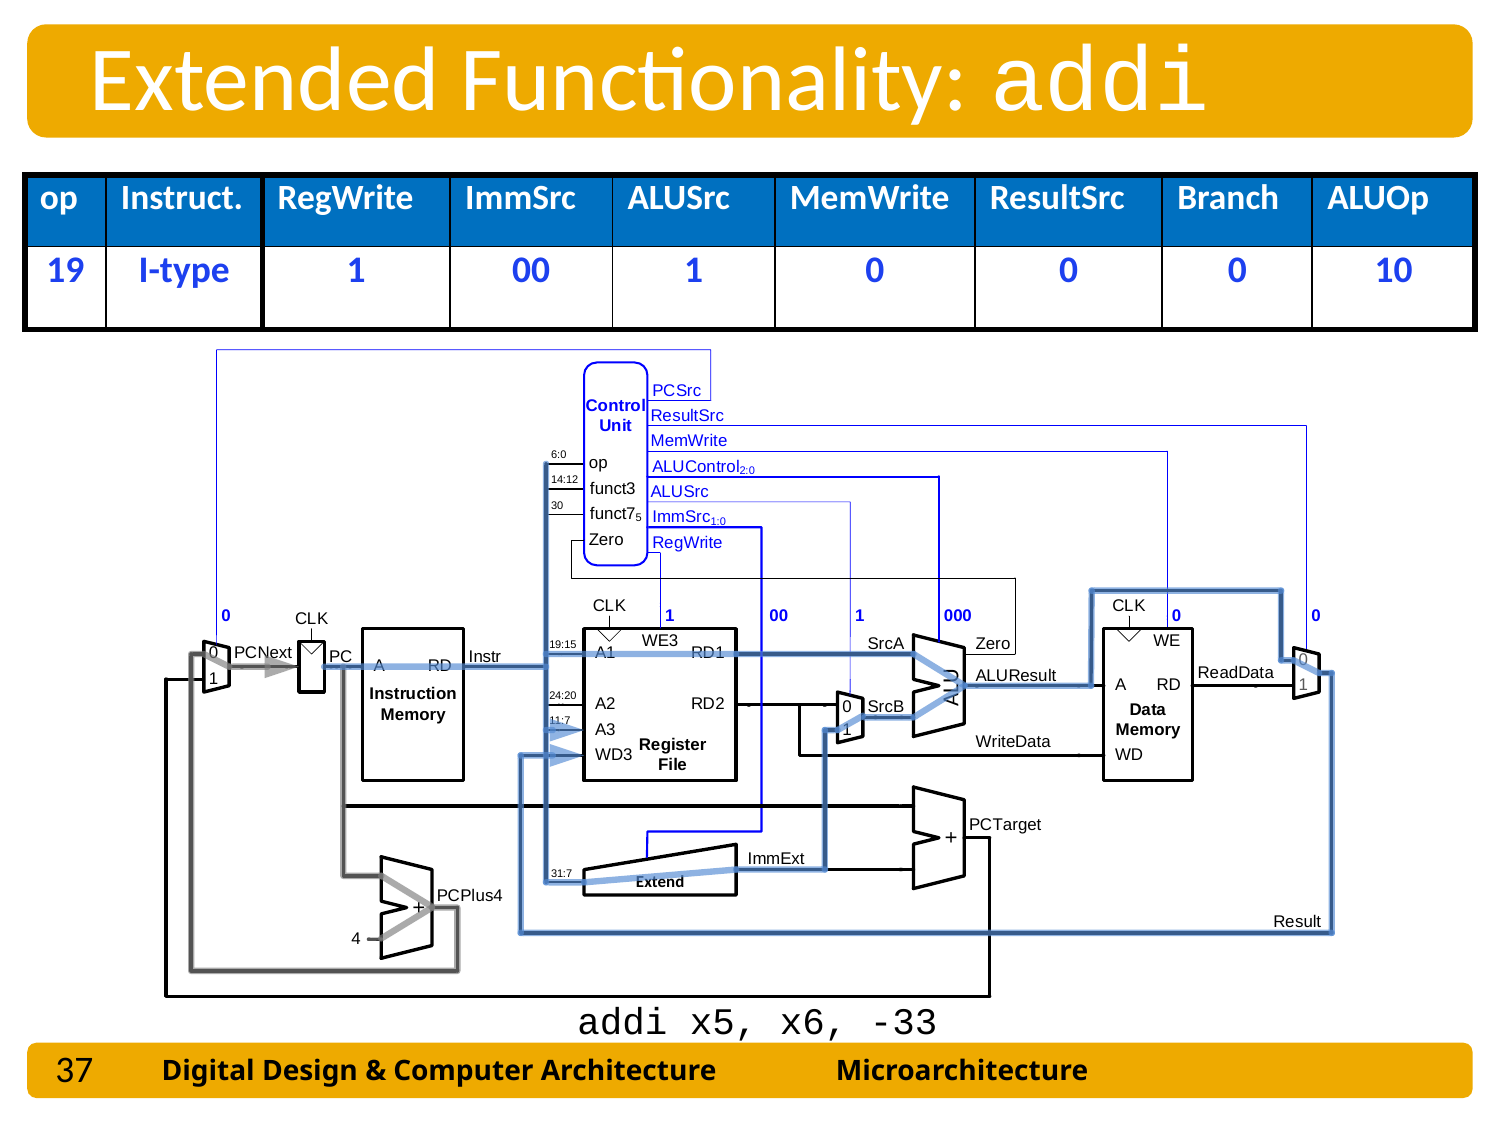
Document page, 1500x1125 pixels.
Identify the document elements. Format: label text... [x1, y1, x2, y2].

table_cell 19 [28, 247, 105, 327]
table_cell 10 [1313, 247, 1472, 327]
table_header Instruct. [107, 178, 260, 246]
table_cell 0 [776, 247, 974, 327]
table_header MemWrite [776, 178, 974, 246]
table_header ALUOp [1313, 178, 1472, 246]
slide_number 37 [40, 1037, 164, 1096]
table_header ResultSrc [976, 178, 1161, 246]
table_cell I-type [107, 247, 260, 327]
table_header ImmSrc [451, 178, 612, 246]
text_box Extended Functionality: addi [75, 11, 1450, 136]
text_box addi x5, x6, -33 [562, 1009, 963, 1050]
table_header ALUSrc [613, 178, 774, 246]
table_cell 0 [976, 247, 1161, 327]
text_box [160, 345, 1338, 1001]
table_header RegWrite [265, 178, 449, 246]
table_cell 0 [1163, 247, 1311, 327]
table_cell 1 [613, 247, 774, 327]
table_header op [28, 178, 105, 246]
table_cell 00 [451, 247, 612, 327]
table_cell 1 [265, 247, 449, 327]
table_header Branch [1163, 178, 1311, 246]
